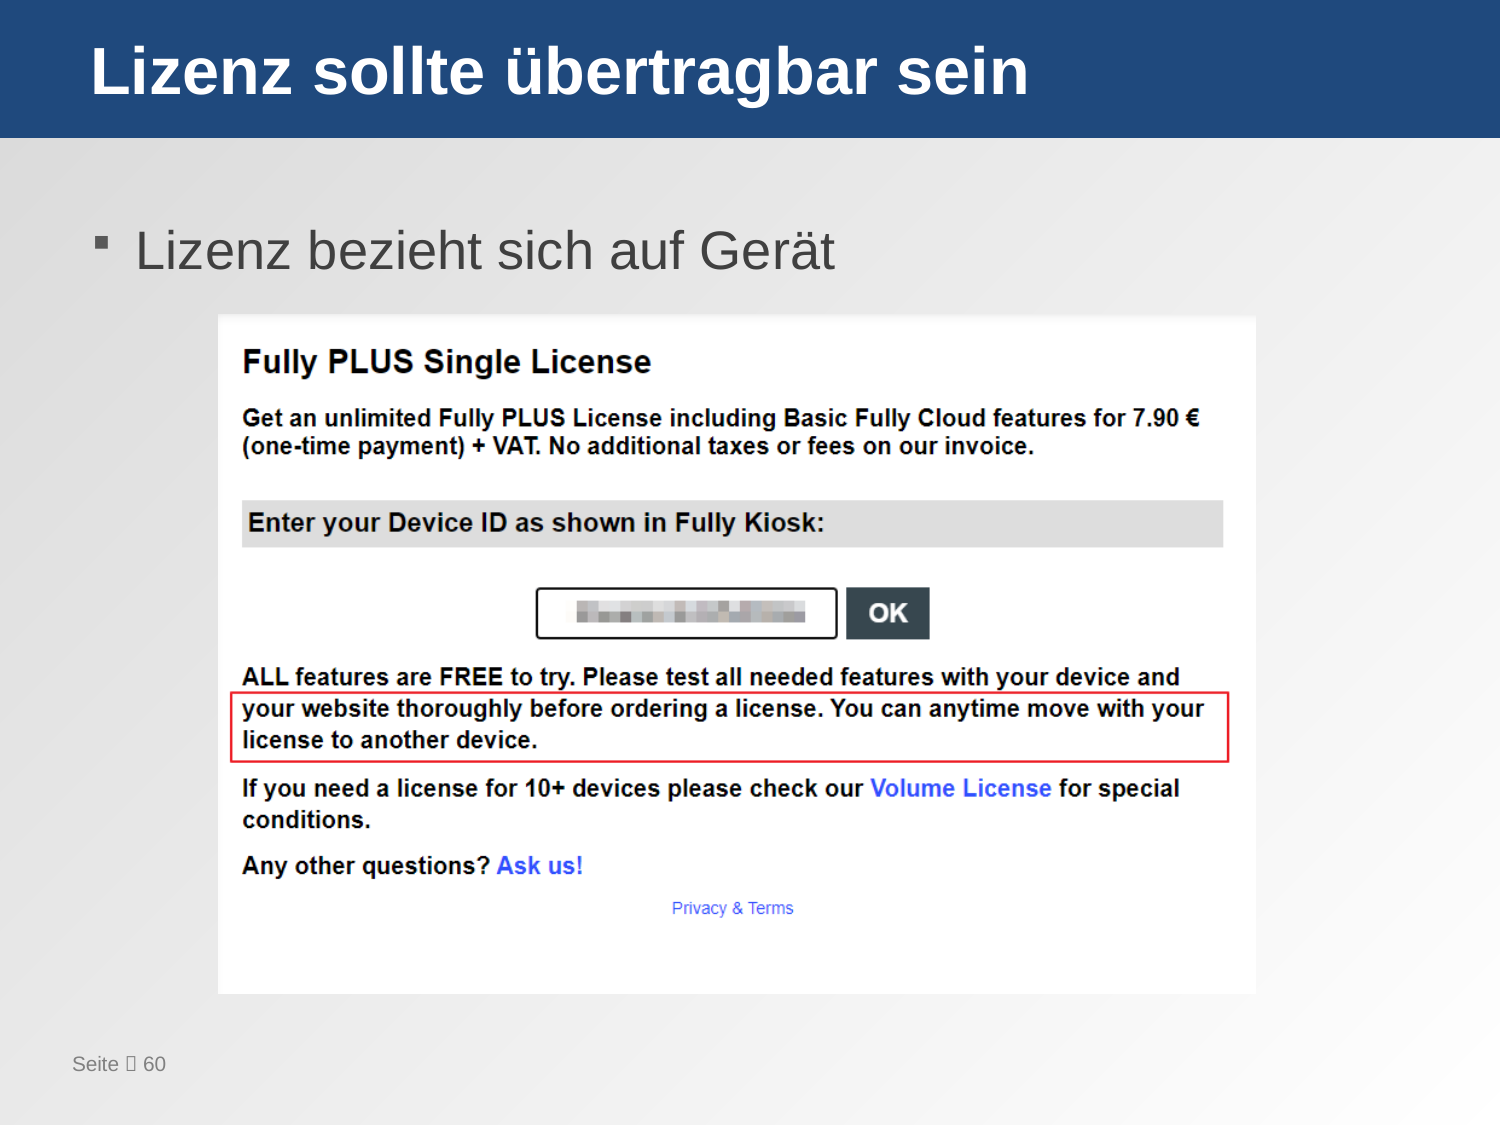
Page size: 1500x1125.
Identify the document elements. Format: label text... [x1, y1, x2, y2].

picture [218, 314, 1256, 994]
list Lizenz bezieht sich auf Gerät [76, 208, 1424, 964]
title Lizenz sollte übertragbar sein [75, 20, 1425, 208]
